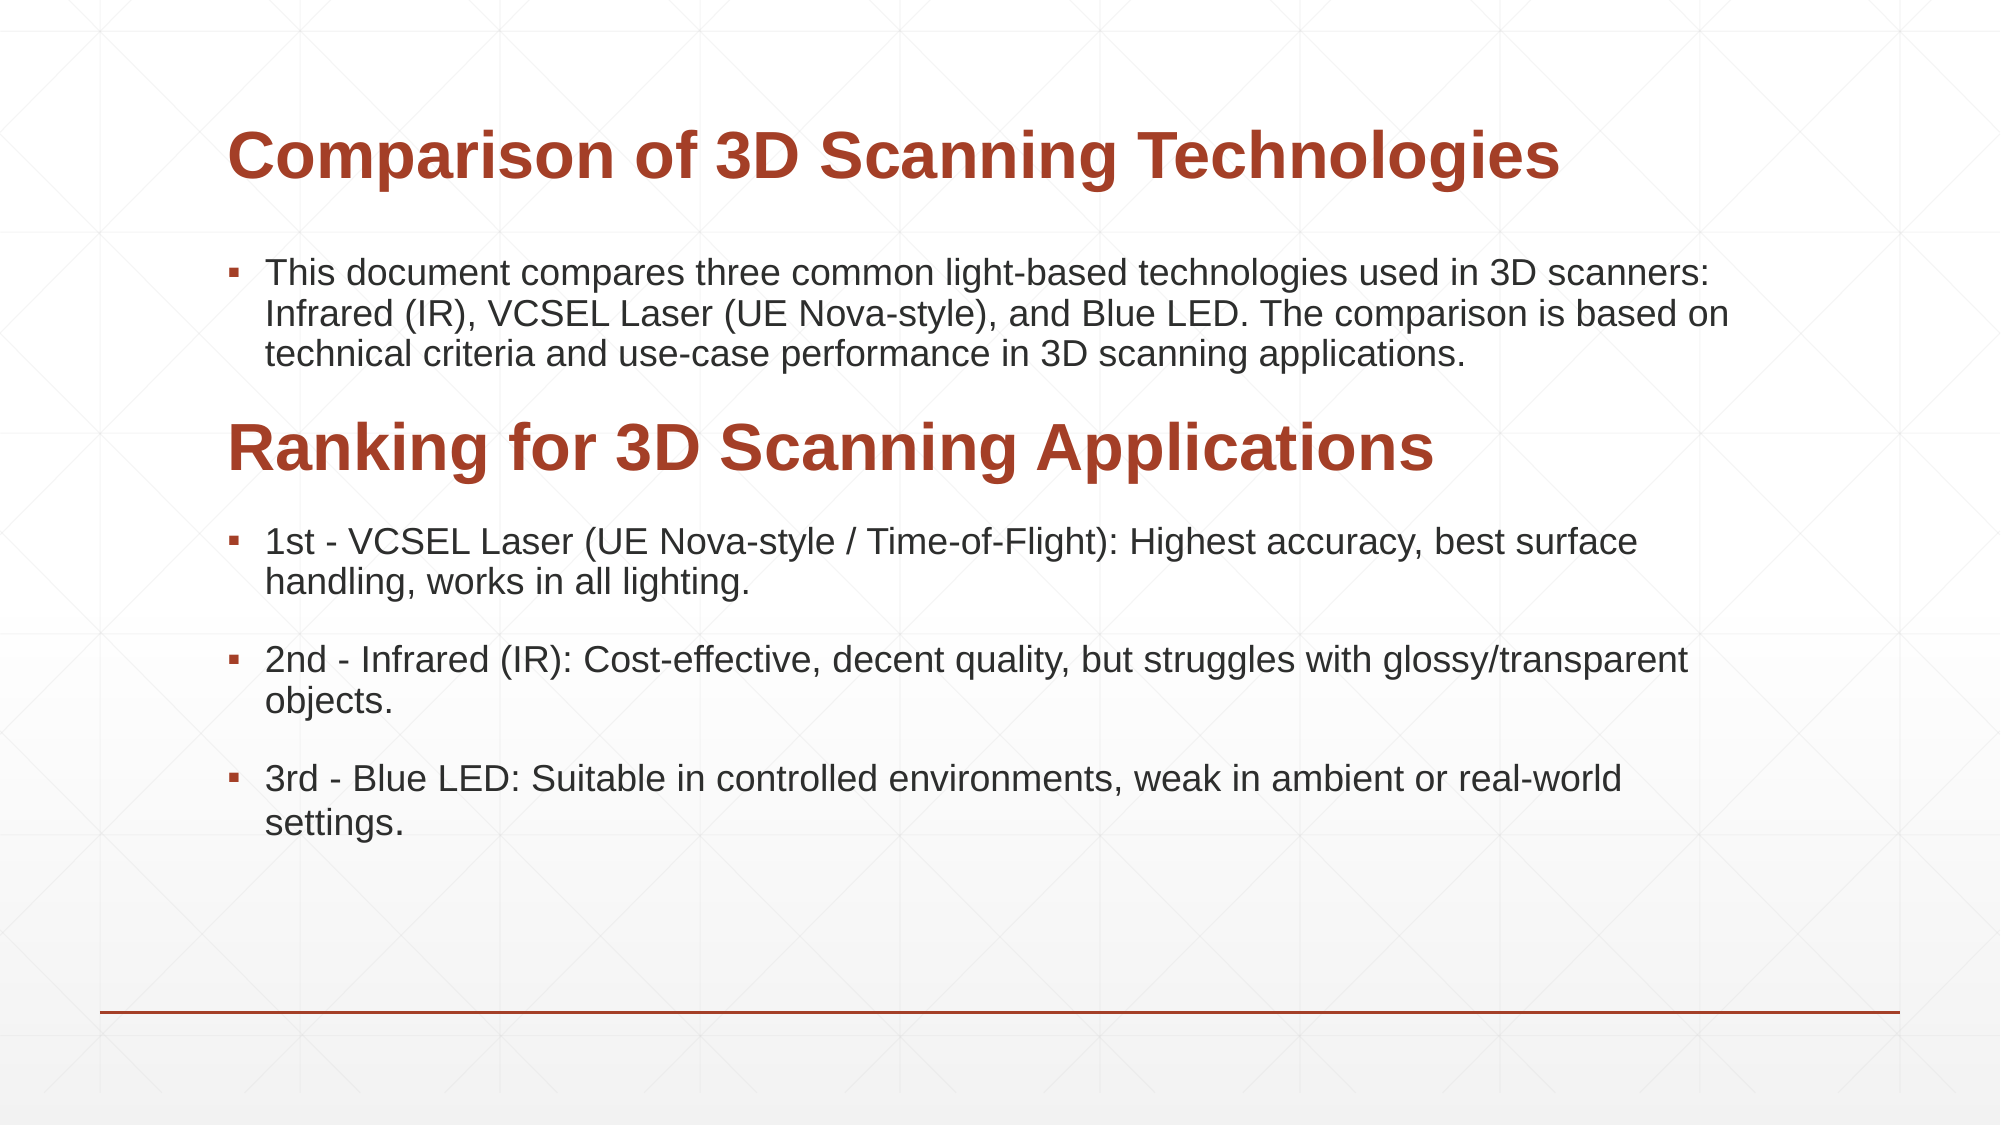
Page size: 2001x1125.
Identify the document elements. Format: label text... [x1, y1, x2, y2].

title Comparison of 3D Scanning Technologies [212, 82, 1788, 245]
list This document compares three common light-based technologies used in 3D scanners: Infrared (IR), VCSEL Laser (UE Nova-style), and Blue LED. The comparison is based on technical criteria and use-case performance in 3D scanning applications. Ranking for 3D Scanning Applications 1st - VCSEL Laser (UE Nova-style / Time-of-Flight): Highest accuracy, best surface handling, works in all lighting. 2nd - Infrared (IR): Cost-effective, decent quality, but struggles with glossy/transparent objects. 3rd - Blue LED: Suitable in controlled environments, weak in ambient or real-world settings. [212, 245, 1788, 999]
